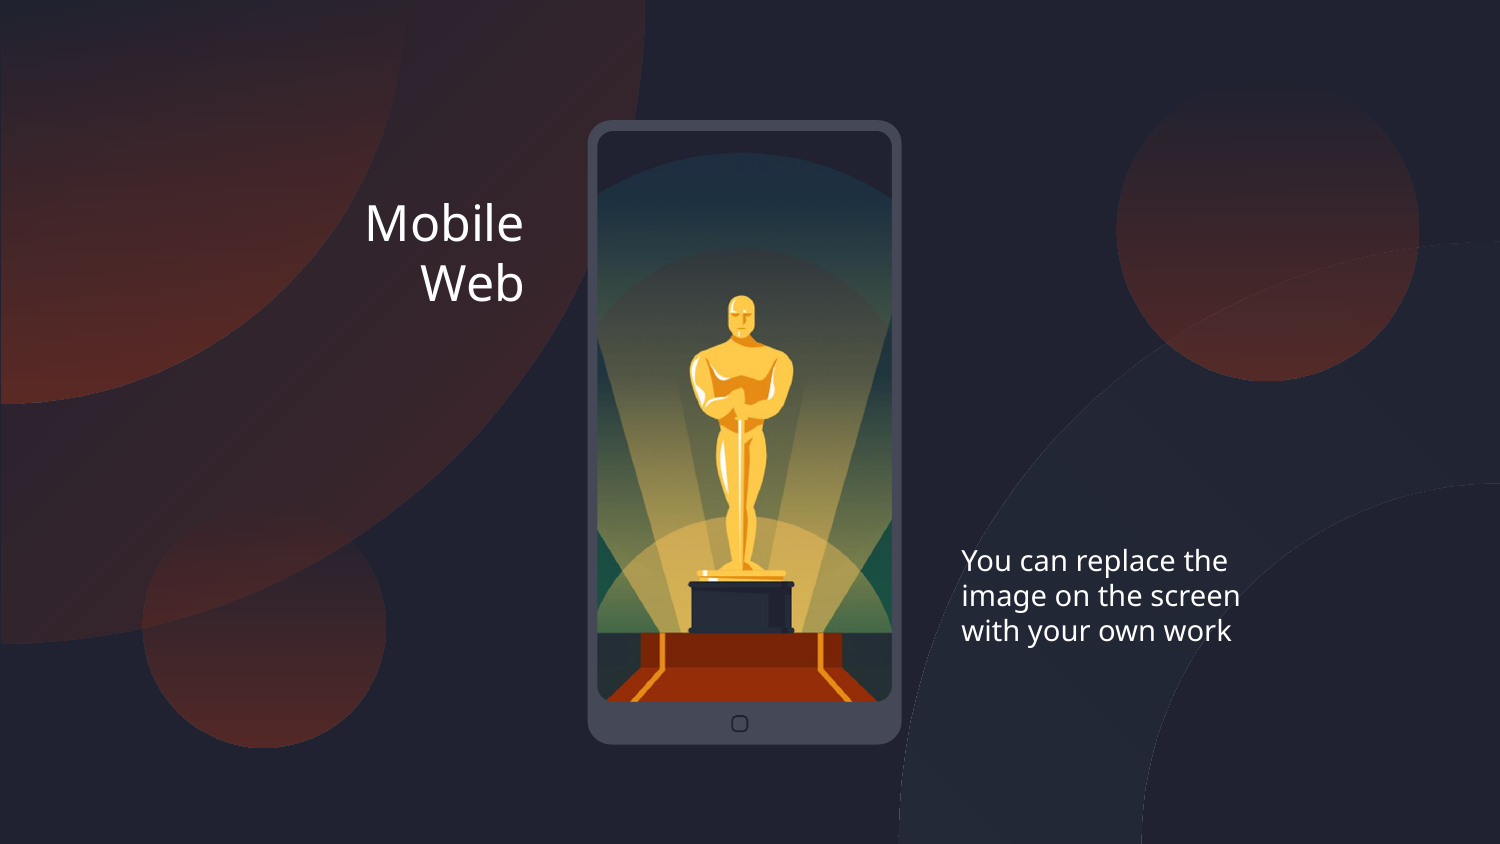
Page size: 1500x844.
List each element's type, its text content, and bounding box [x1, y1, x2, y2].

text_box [587, 119, 902, 745]
subtitle You can replace the image on the screen with your own work [946, 527, 1278, 662]
text_box [142, 504, 386, 748]
text_box [1116, 78, 1419, 381]
title Mobile Web [319, 178, 541, 327]
